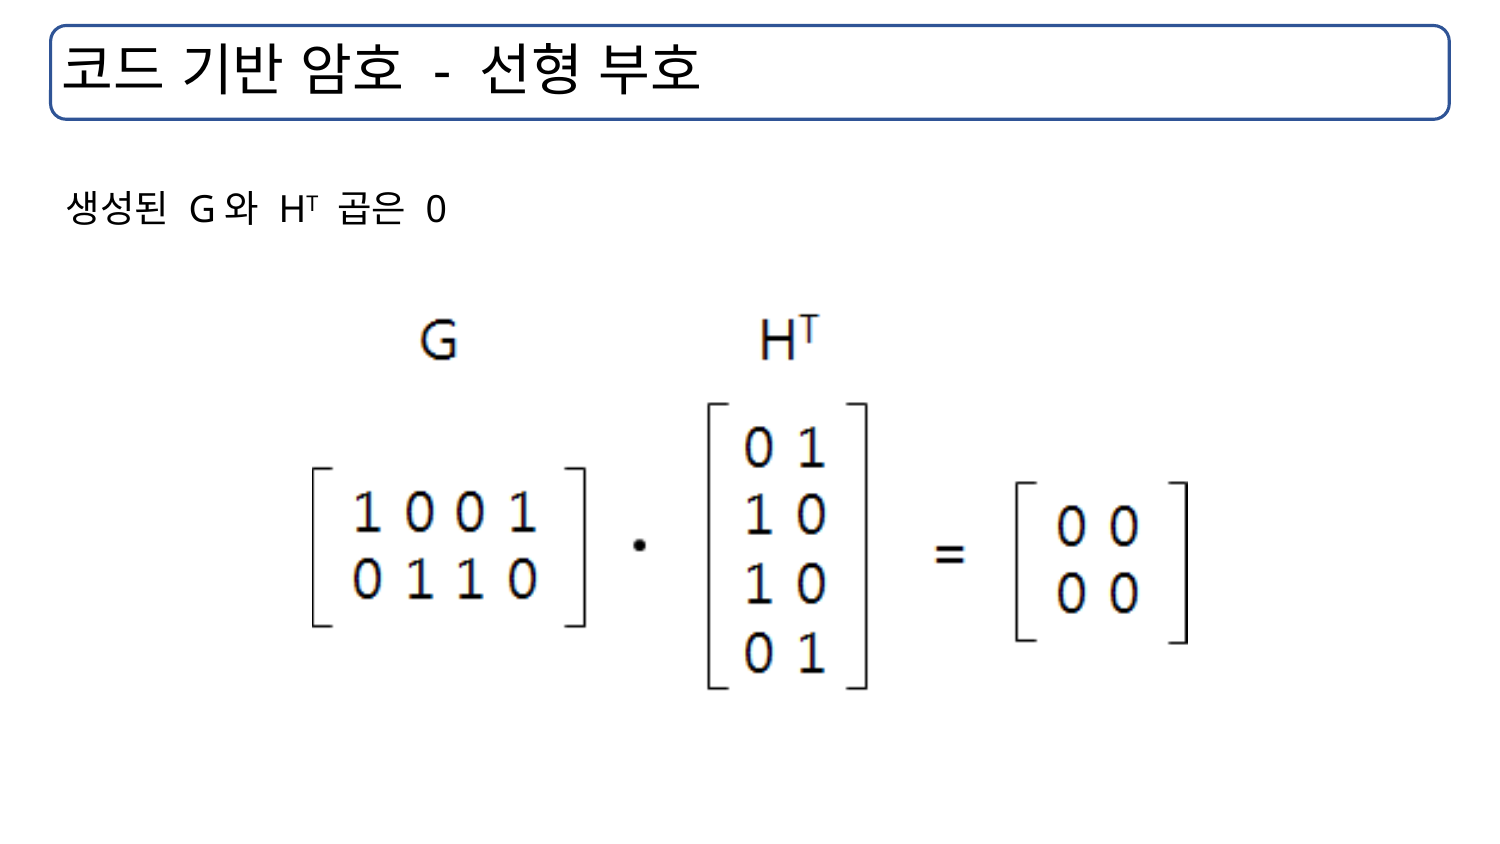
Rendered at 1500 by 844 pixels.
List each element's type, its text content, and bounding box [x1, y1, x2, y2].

picture [312, 284, 1188, 719]
text_box 생성된 G와 HT 곱은 0 [50, 147, 1070, 273]
title 코드 기반 암호 - 선형 부호 [50, 25, 1450, 120]
